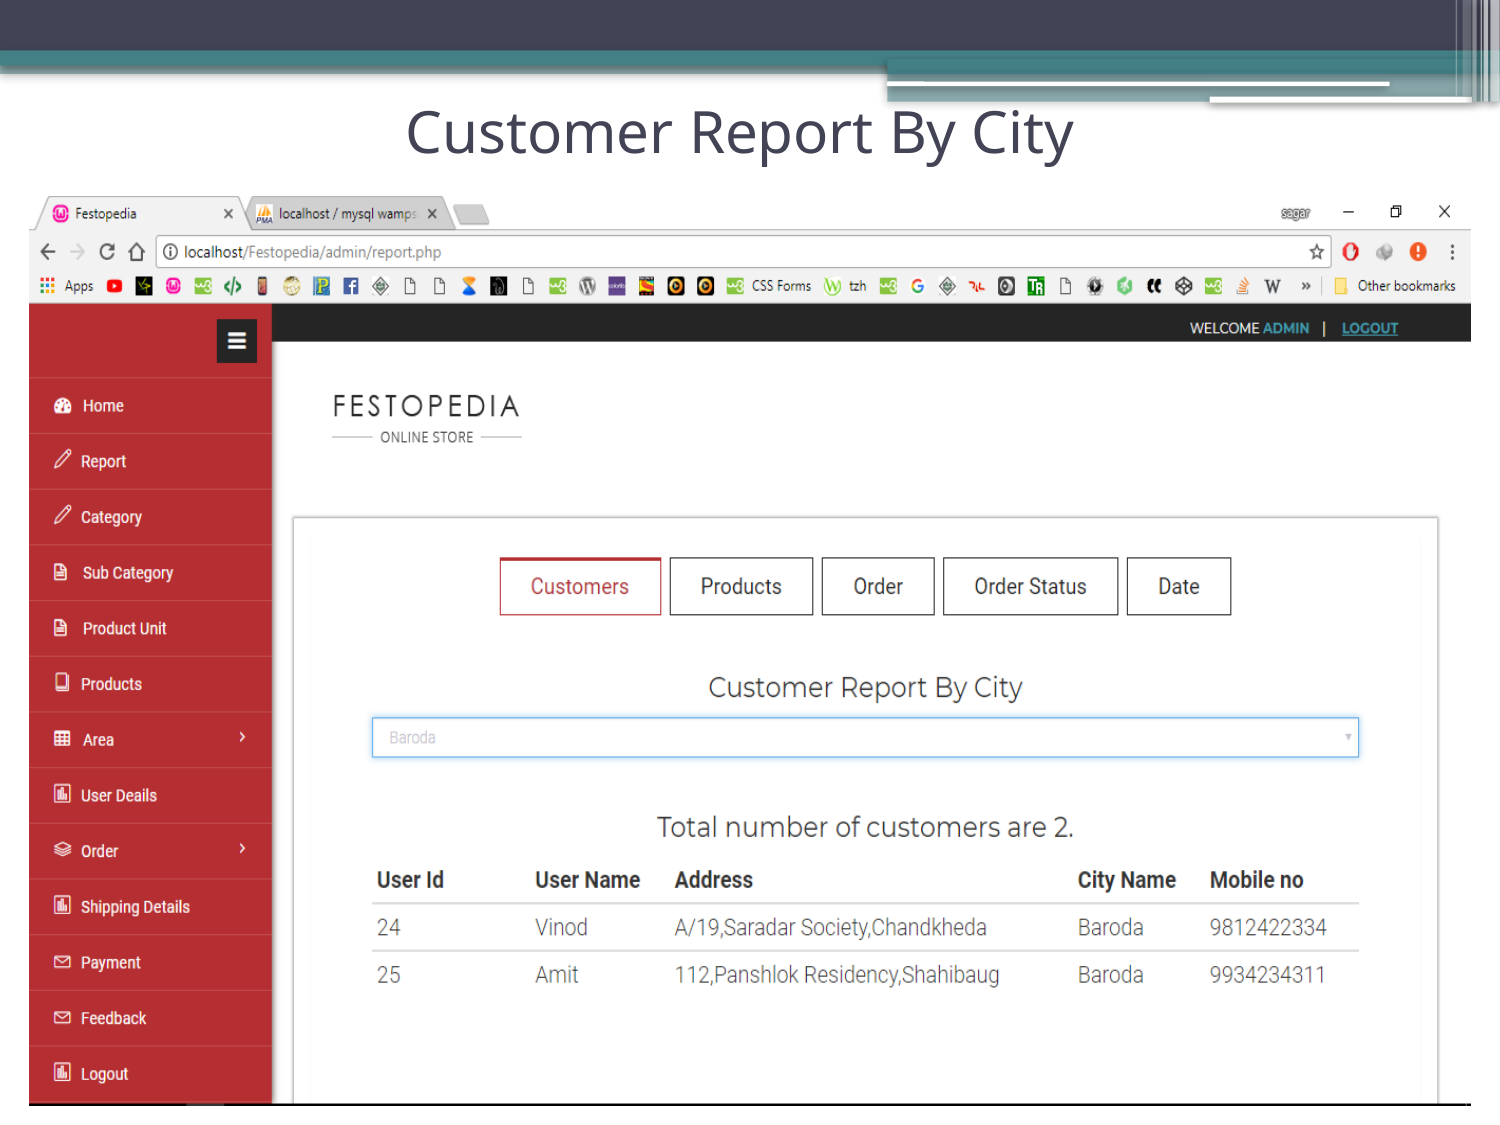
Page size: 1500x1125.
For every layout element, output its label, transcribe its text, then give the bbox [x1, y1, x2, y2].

title Customer Report By City [64, 42, 1415, 193]
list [29, 195, 1471, 1107]
